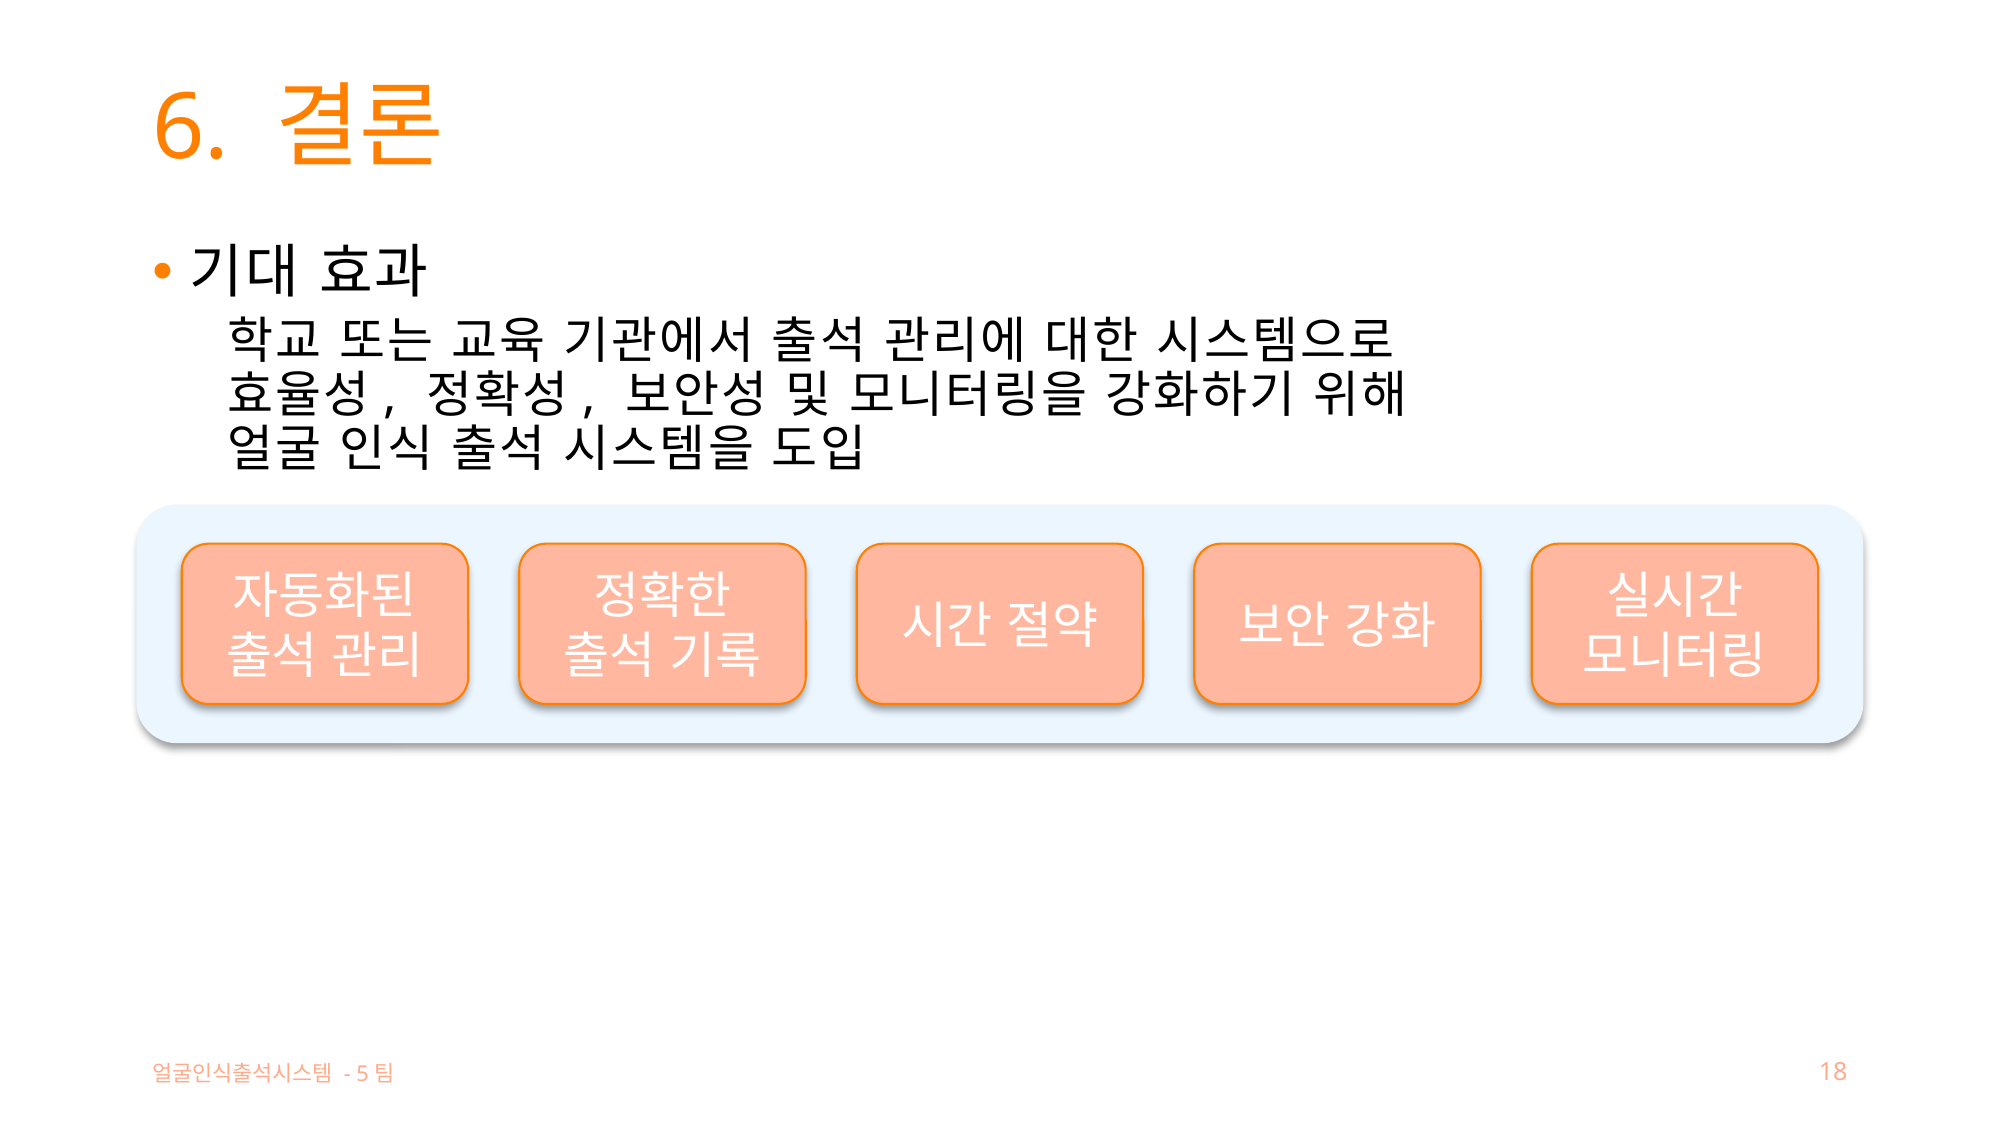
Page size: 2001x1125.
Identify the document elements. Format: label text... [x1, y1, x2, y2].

title 6. 결론 [137, 56, 1863, 201]
slide_number 얼굴인식출석시스템 - 5팀 [137, 1042, 588, 1103]
slide_number 18 [1412, 1042, 1863, 1103]
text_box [181, 543, 1819, 704]
list 기대 효과 학교 또는 교육 기관에서 출석 관리에 대한 시스템으로 효율성, 정확성, 보안성 및 모니터링을 강화하기 위해 얼굴 인식 출석 시스템을 도입 [137, 234, 1863, 1014]
